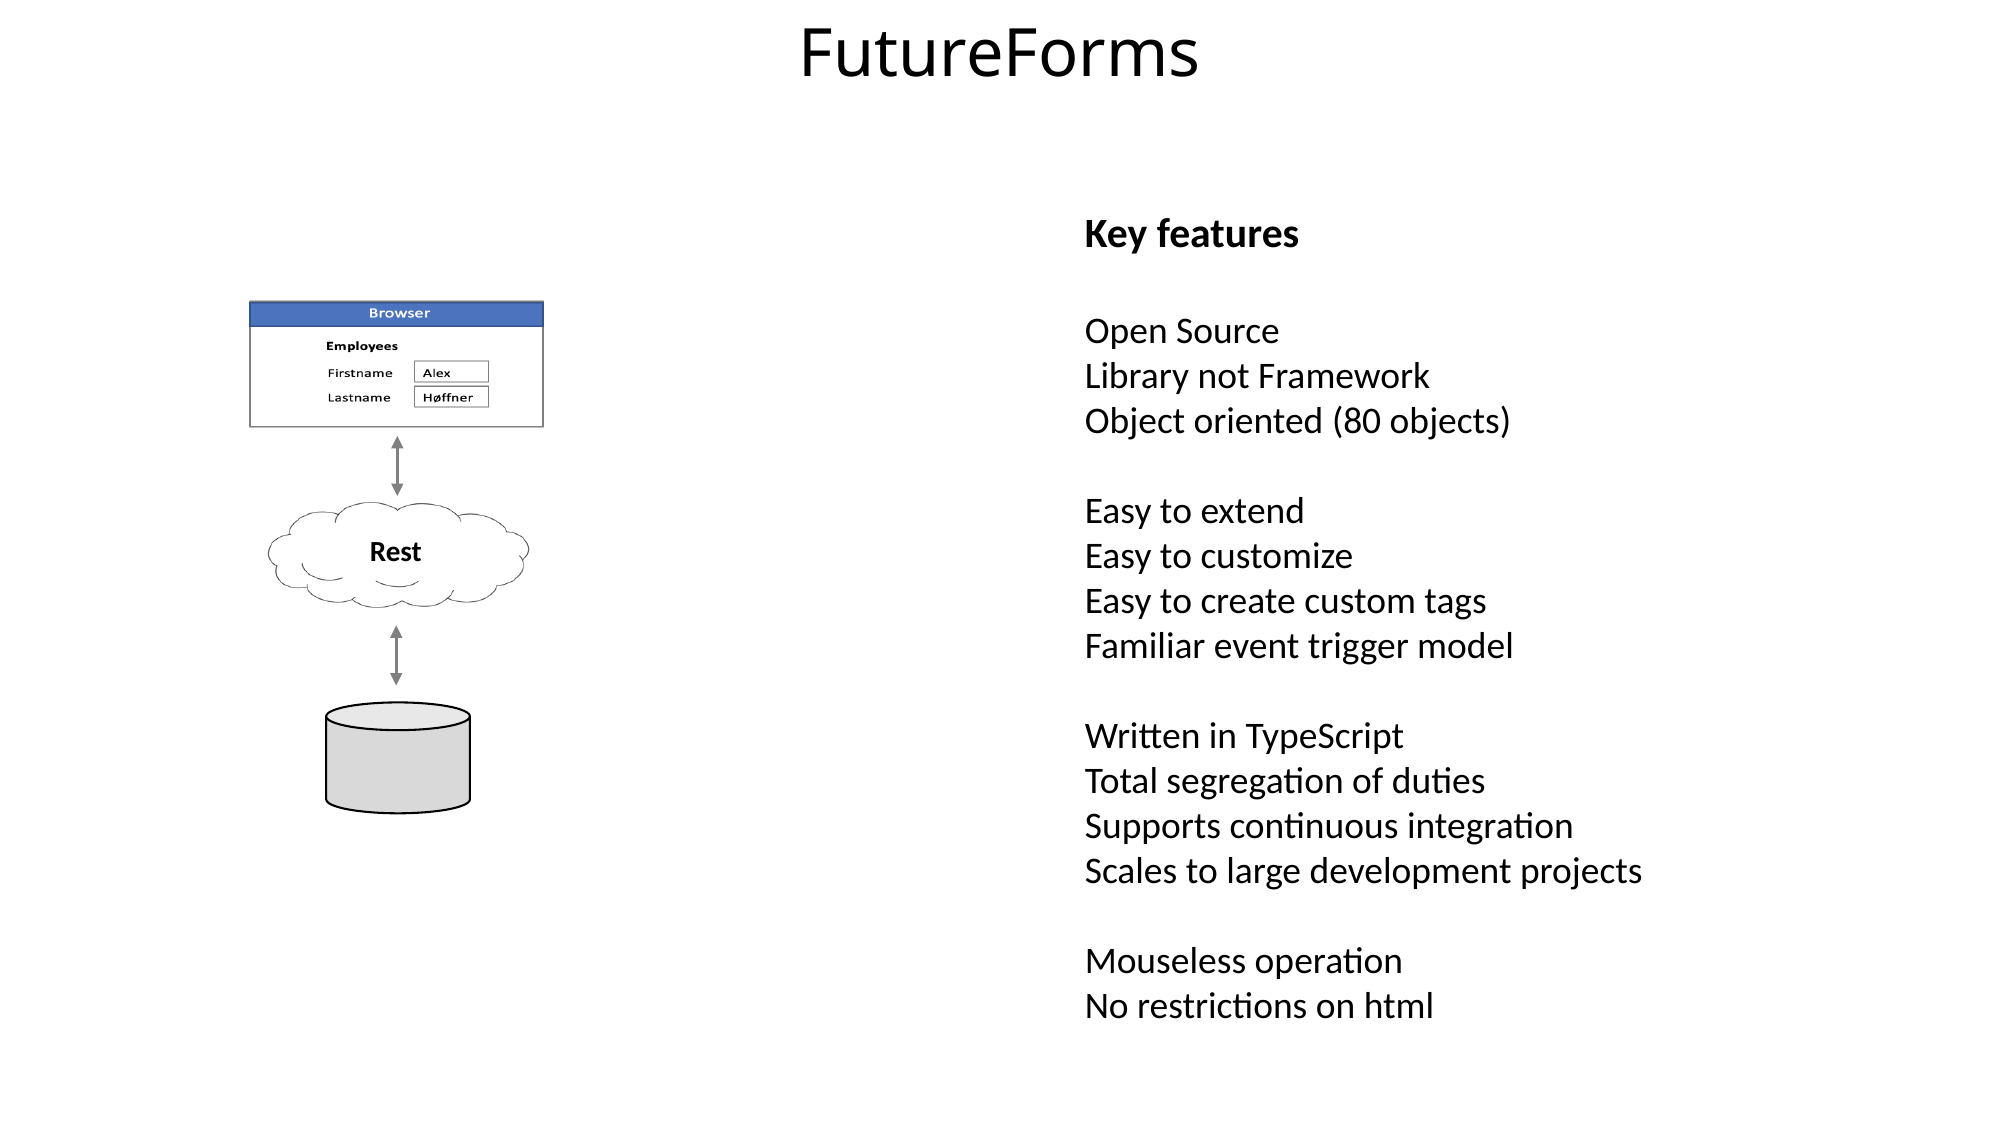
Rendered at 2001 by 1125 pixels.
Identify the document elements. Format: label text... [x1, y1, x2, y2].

text_box Key features Open Source Library not Framework Object oriented (80 objects) Easy to extend Easy to customize Easy to create custom tags Familiar event trigger model Written in TypeScript Total segregation of duties Supports continuous integration Scales to large development projects Mouseless operation No restrictions on html [1070, 198, 1755, 1060]
title FutureForms [137, 11, 1863, 230]
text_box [245, 298, 551, 814]
